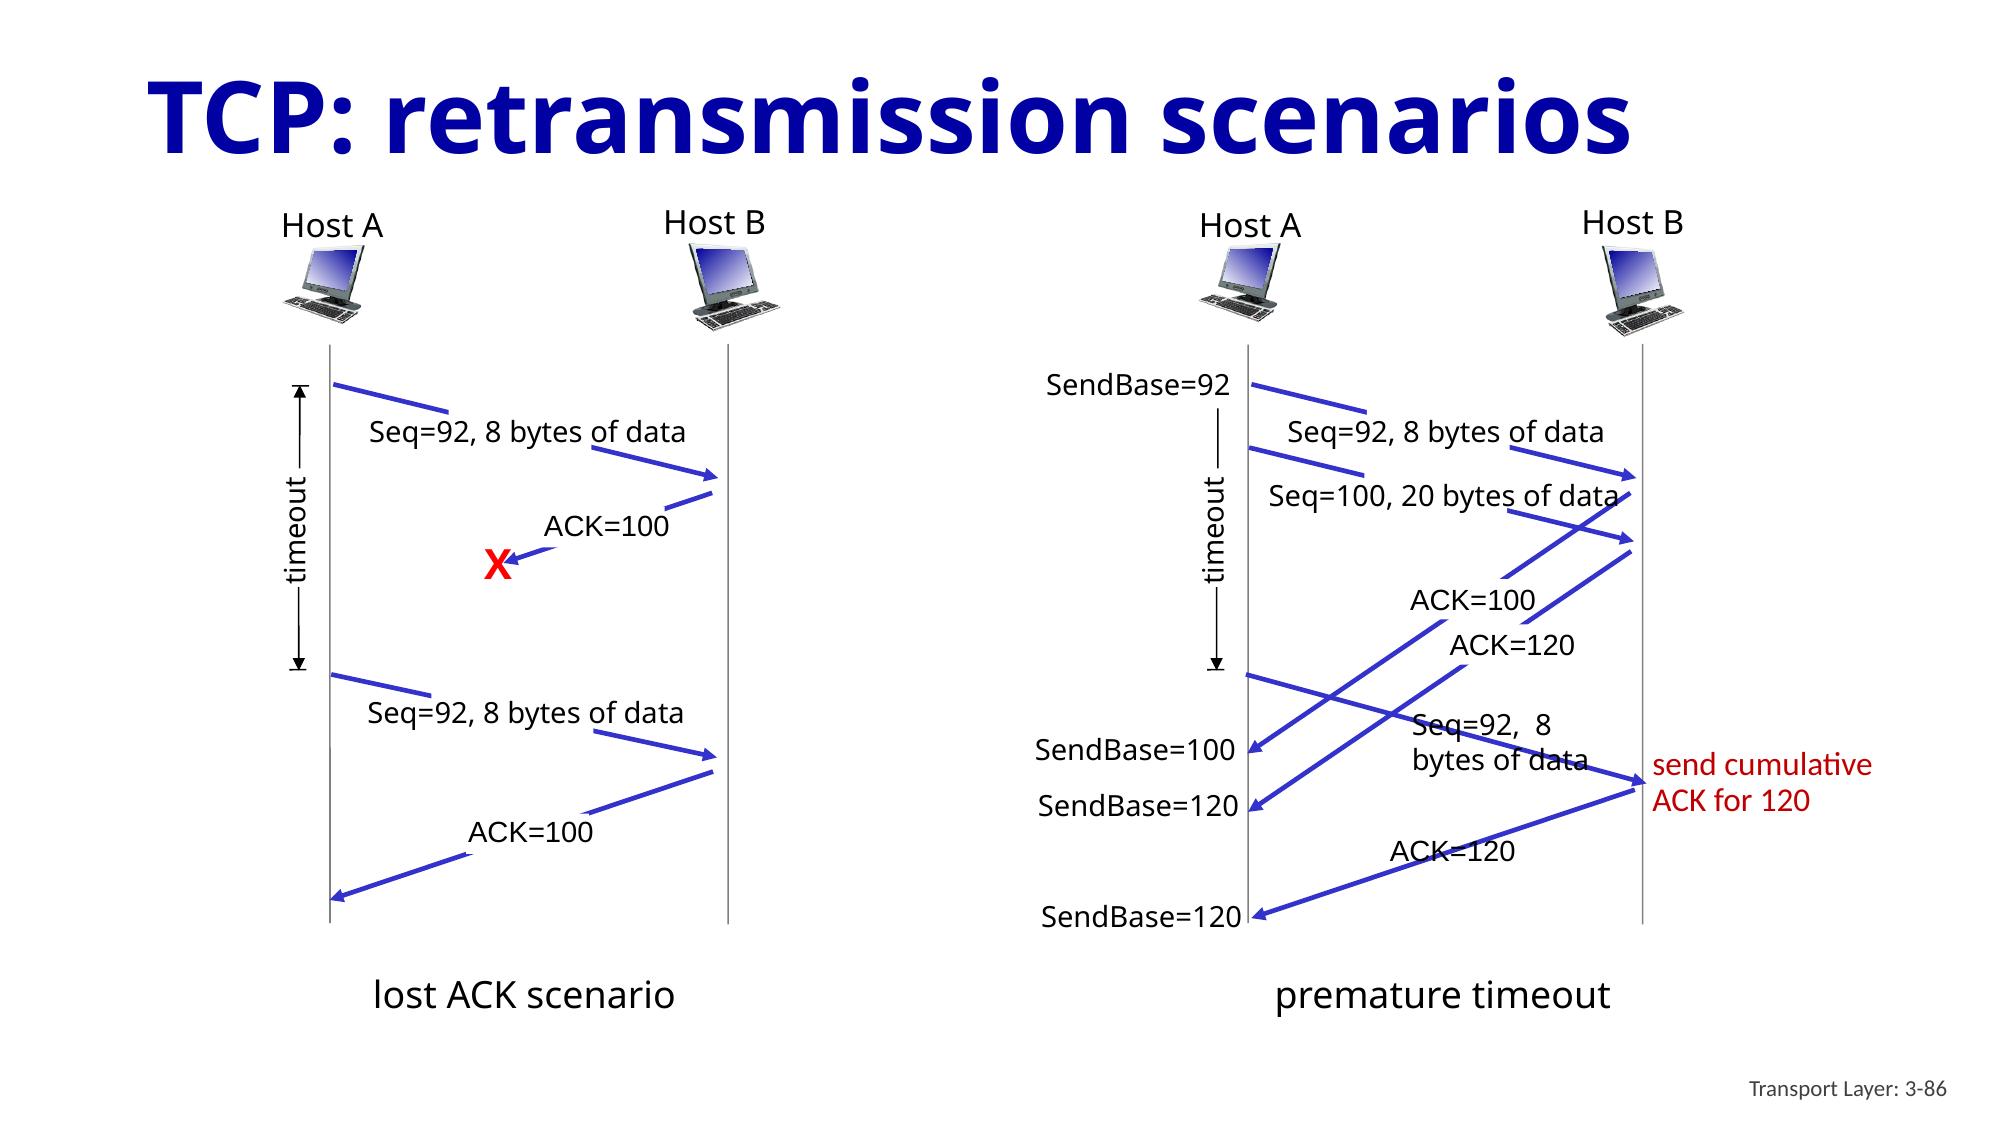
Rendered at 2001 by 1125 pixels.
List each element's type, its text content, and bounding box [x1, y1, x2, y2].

title TCP: retransmission scenarios [131, 47, 2000, 195]
text_box Host A [1184, 197, 1317, 252]
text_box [331, 673, 717, 758]
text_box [333, 384, 719, 479]
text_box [262, 241, 367, 330]
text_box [1034, 358, 1637, 542]
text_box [1023, 724, 1251, 831]
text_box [1178, 239, 1283, 328]
text_box premature timeout [1259, 963, 1626, 1024]
text_box SendBase=120 [1026, 891, 1258, 941]
text_box lost ACK scenario [358, 963, 691, 1024]
text_box Host B [648, 194, 781, 249]
text_box Host A [265, 197, 399, 252]
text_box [685, 239, 803, 338]
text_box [1247, 542, 1632, 812]
text_box Host B [1566, 194, 1700, 249]
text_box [468, 492, 713, 596]
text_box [1251, 789, 1635, 919]
text_box send cumulative ACK for 120 [1637, 739, 1896, 827]
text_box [1599, 241, 1704, 344]
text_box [268, 385, 334, 673]
slide_number Transport Layer: 3-86 [1512, 1056, 1963, 1117]
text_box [1186, 542, 1247, 673]
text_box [329, 771, 713, 900]
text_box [1632, 674, 1647, 784]
